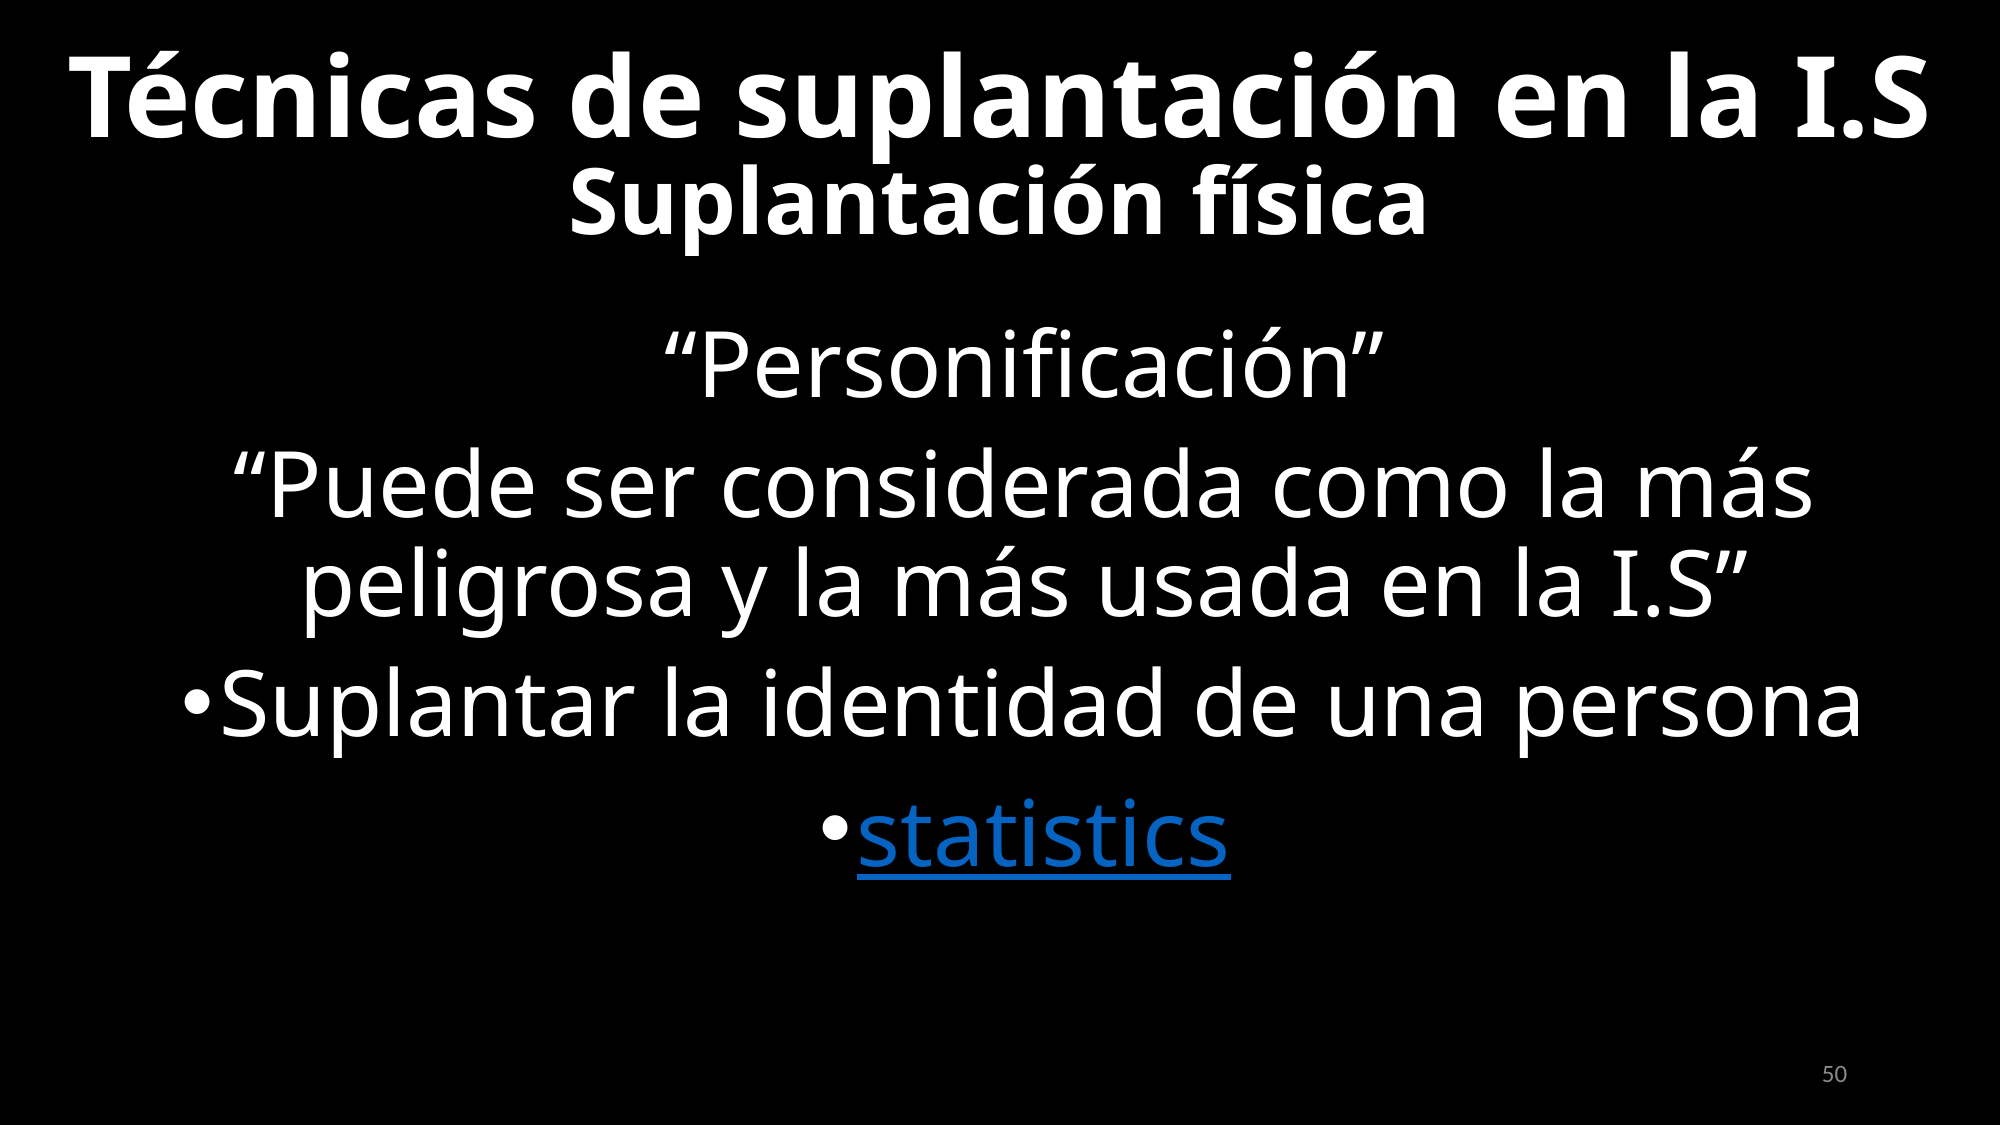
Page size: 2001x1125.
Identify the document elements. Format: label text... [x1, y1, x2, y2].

text_box Técnicas de suplantación en la I.S [0, 17, 137, 167]
list [137, 154, 1863, 902]
slide_number 50 [1412, 1042, 1863, 1103]
text_box Técnicas de suplantación en la I.S [1863, 17, 2000, 167]
text_box “Personificación” “Puede ser considerada como la más peligrosa y la más usada en la I.S” Suplantar la identidad de una persona statistics [162, 179, 1888, 927]
text_box Suplantación física [137, 17, 1863, 154]
